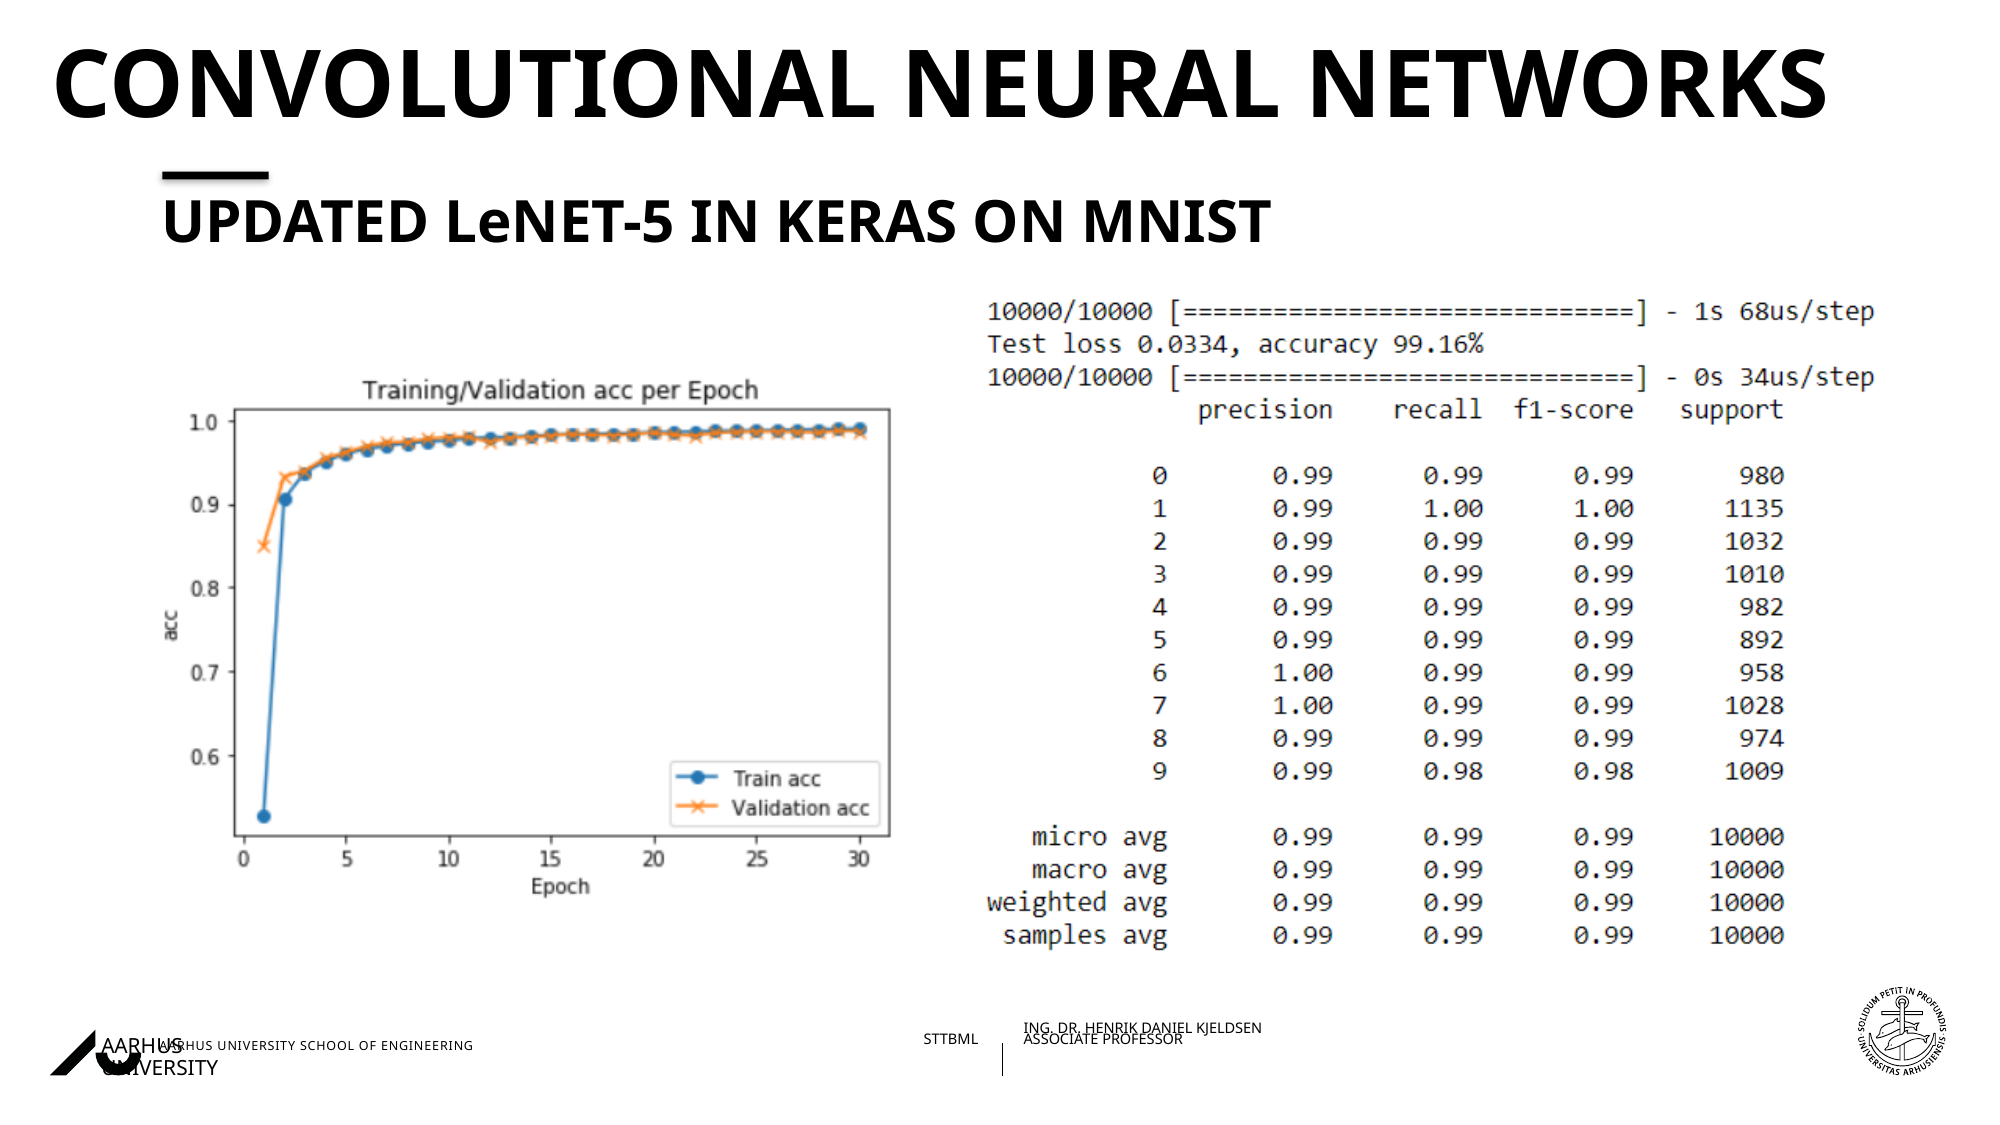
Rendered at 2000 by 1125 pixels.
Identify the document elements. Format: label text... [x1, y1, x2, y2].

text_box UPDATED LeNET-5 IN KERAS ON MNIST [161, 189, 1366, 256]
picture [161, 357, 913, 906]
title CONVOLUTIONAL NEURAL NETWORKS [51, 37, 1948, 162]
picture [975, 290, 1889, 981]
